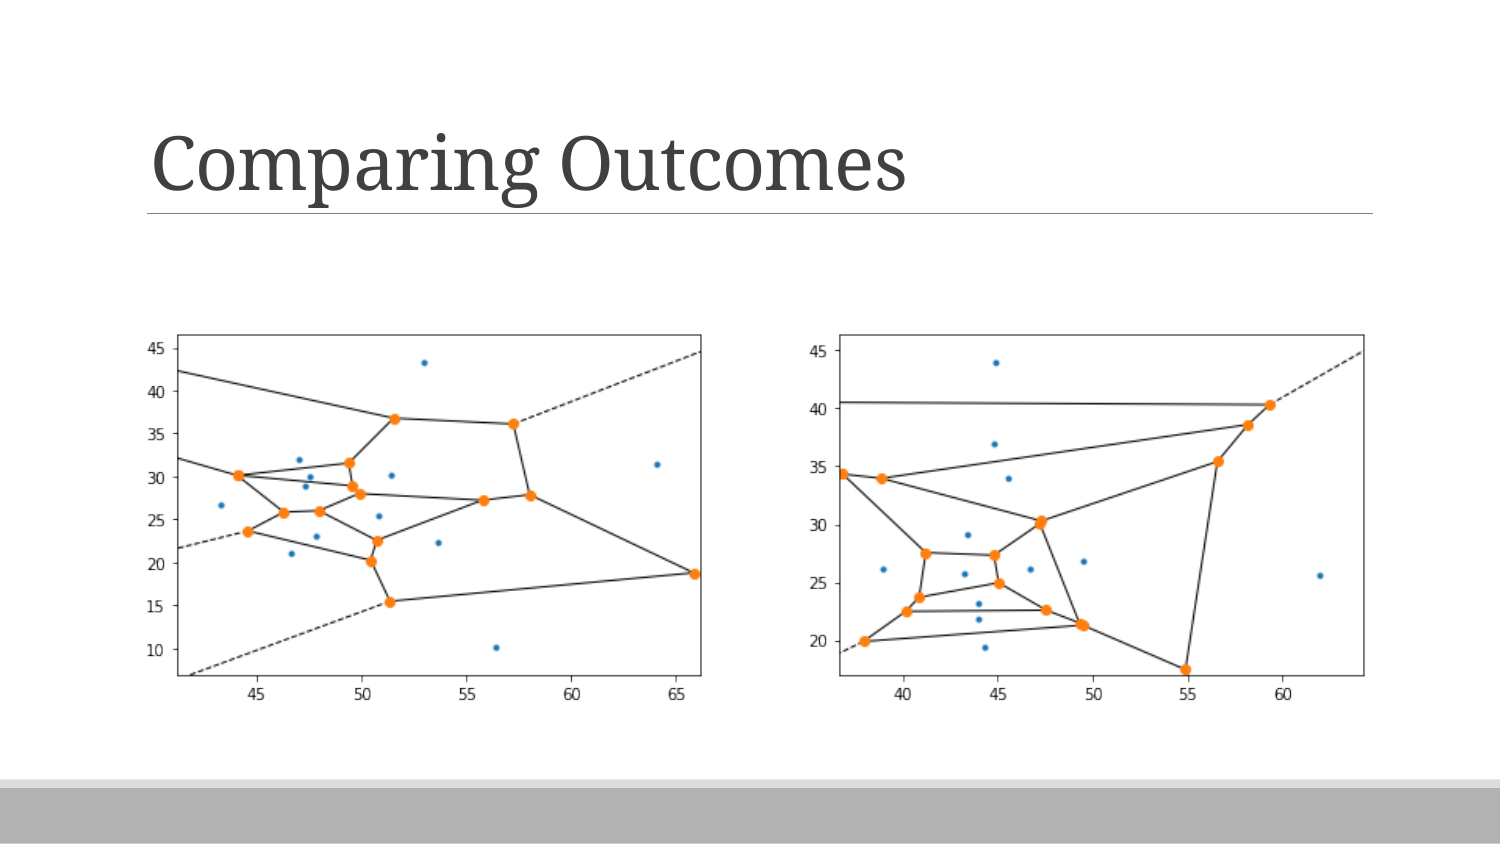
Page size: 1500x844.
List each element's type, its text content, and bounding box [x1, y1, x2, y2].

picture [134, 324, 711, 714]
title Comparing Outcomes [135, 35, 1373, 214]
picture [796, 324, 1373, 714]
